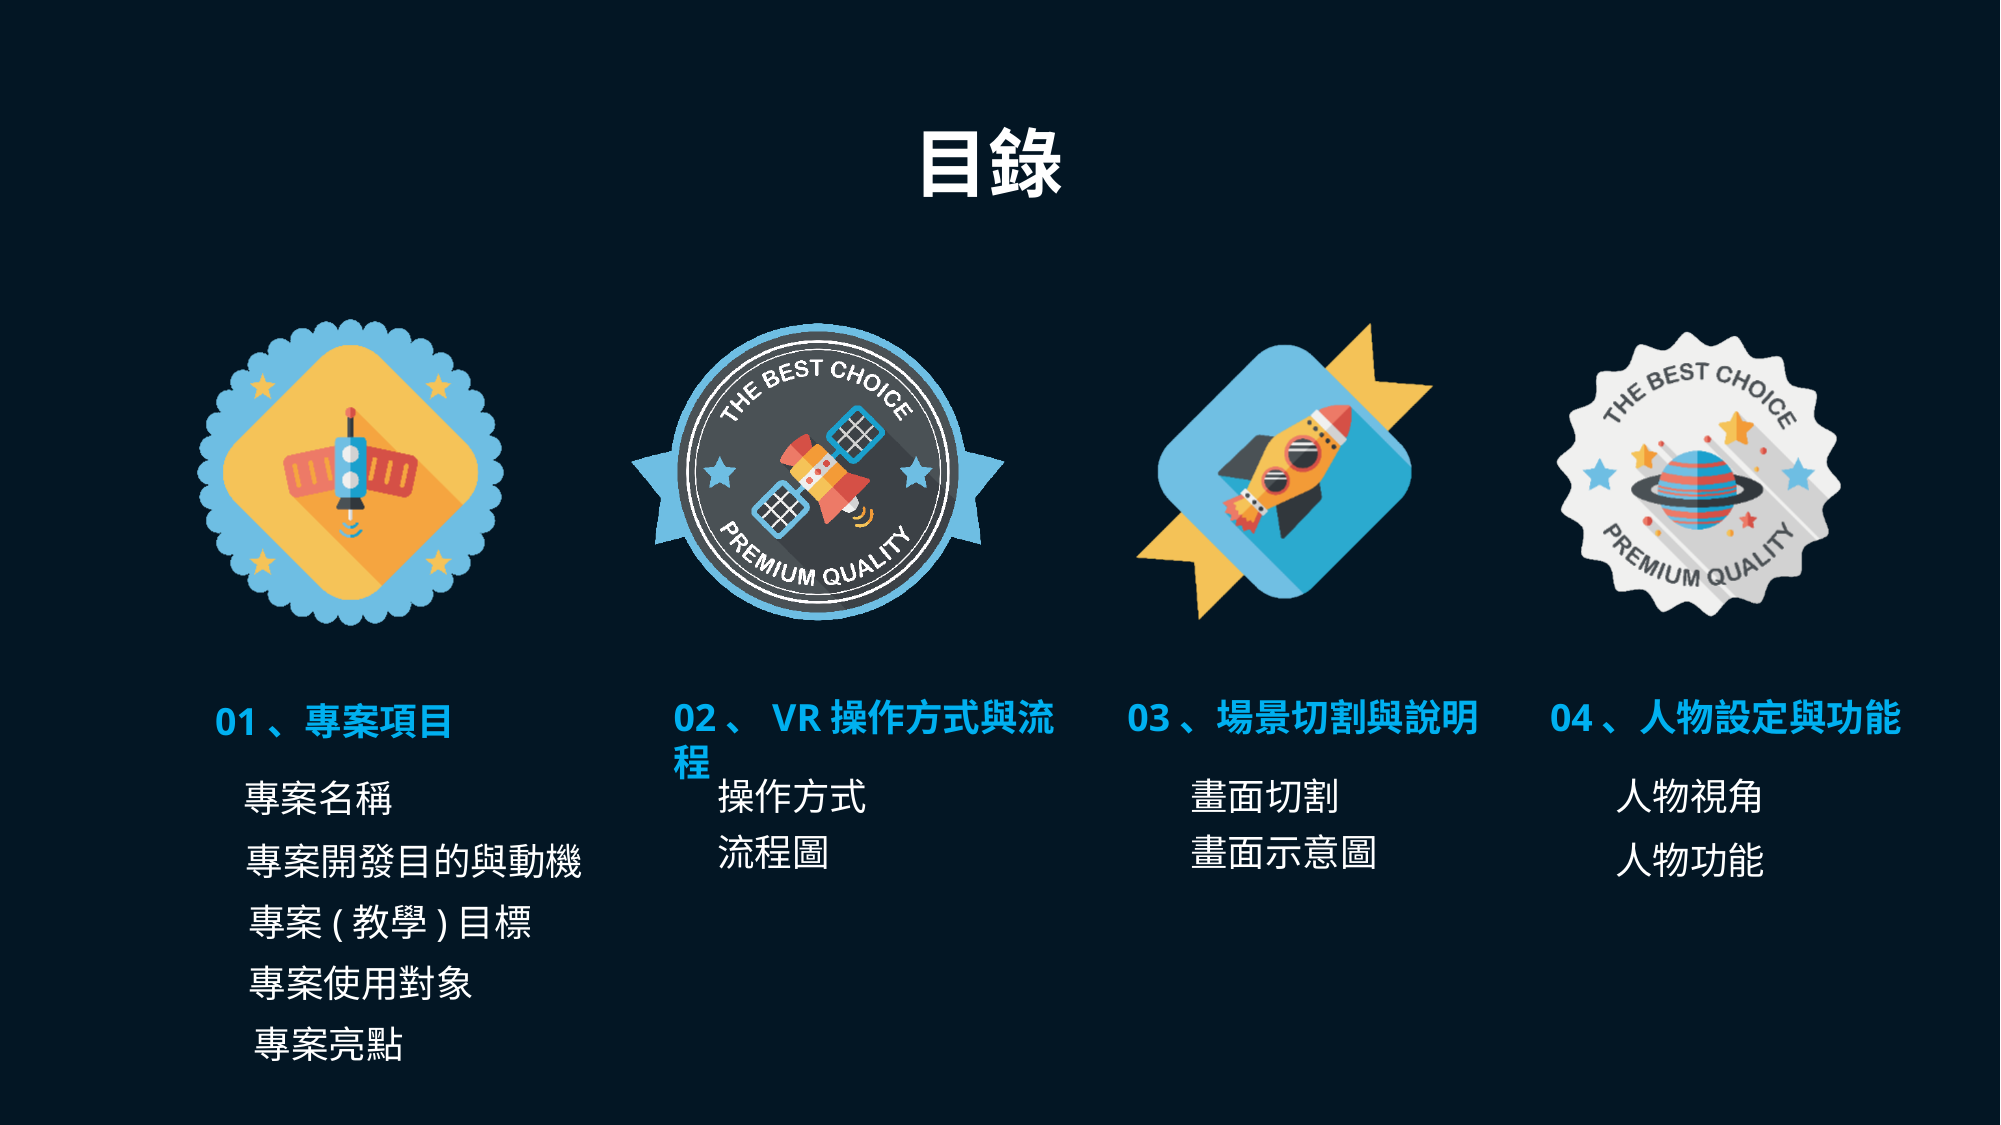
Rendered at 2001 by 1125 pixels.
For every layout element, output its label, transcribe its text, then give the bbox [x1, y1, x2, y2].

text_box 04、人物設定與功能 [1542, 699, 1929, 746]
text_box 畫面示意圖 [1182, 822, 1422, 882]
text_box 02、VR操作方式與流程 [666, 686, 1098, 791]
text_box 專案亮點 [246, 1013, 642, 1073]
text_box 人物功能 [1607, 829, 1796, 890]
picture [617, 271, 1045, 699]
text_box 畫面切割 [1182, 765, 1469, 825]
picture [1083, 271, 1929, 699]
text_box 人物視角 [1607, 765, 1796, 825]
text_box 03、場景切割與說明 [1119, 699, 1512, 746]
text_box 專案開發目的與動機 [238, 830, 634, 891]
text_box 專案名稱 [235, 767, 424, 828]
text_box 專案(教學)目標 [240, 891, 637, 952]
text_box 01、專案項目 [207, 690, 666, 750]
picture [149, 271, 579, 699]
text_box 操作方式 [709, 765, 898, 822]
text_box 流程圖 [709, 822, 898, 882]
text_box 目錄 [667, 108, 1310, 214]
text_box 專案使用對象 [241, 952, 637, 1013]
